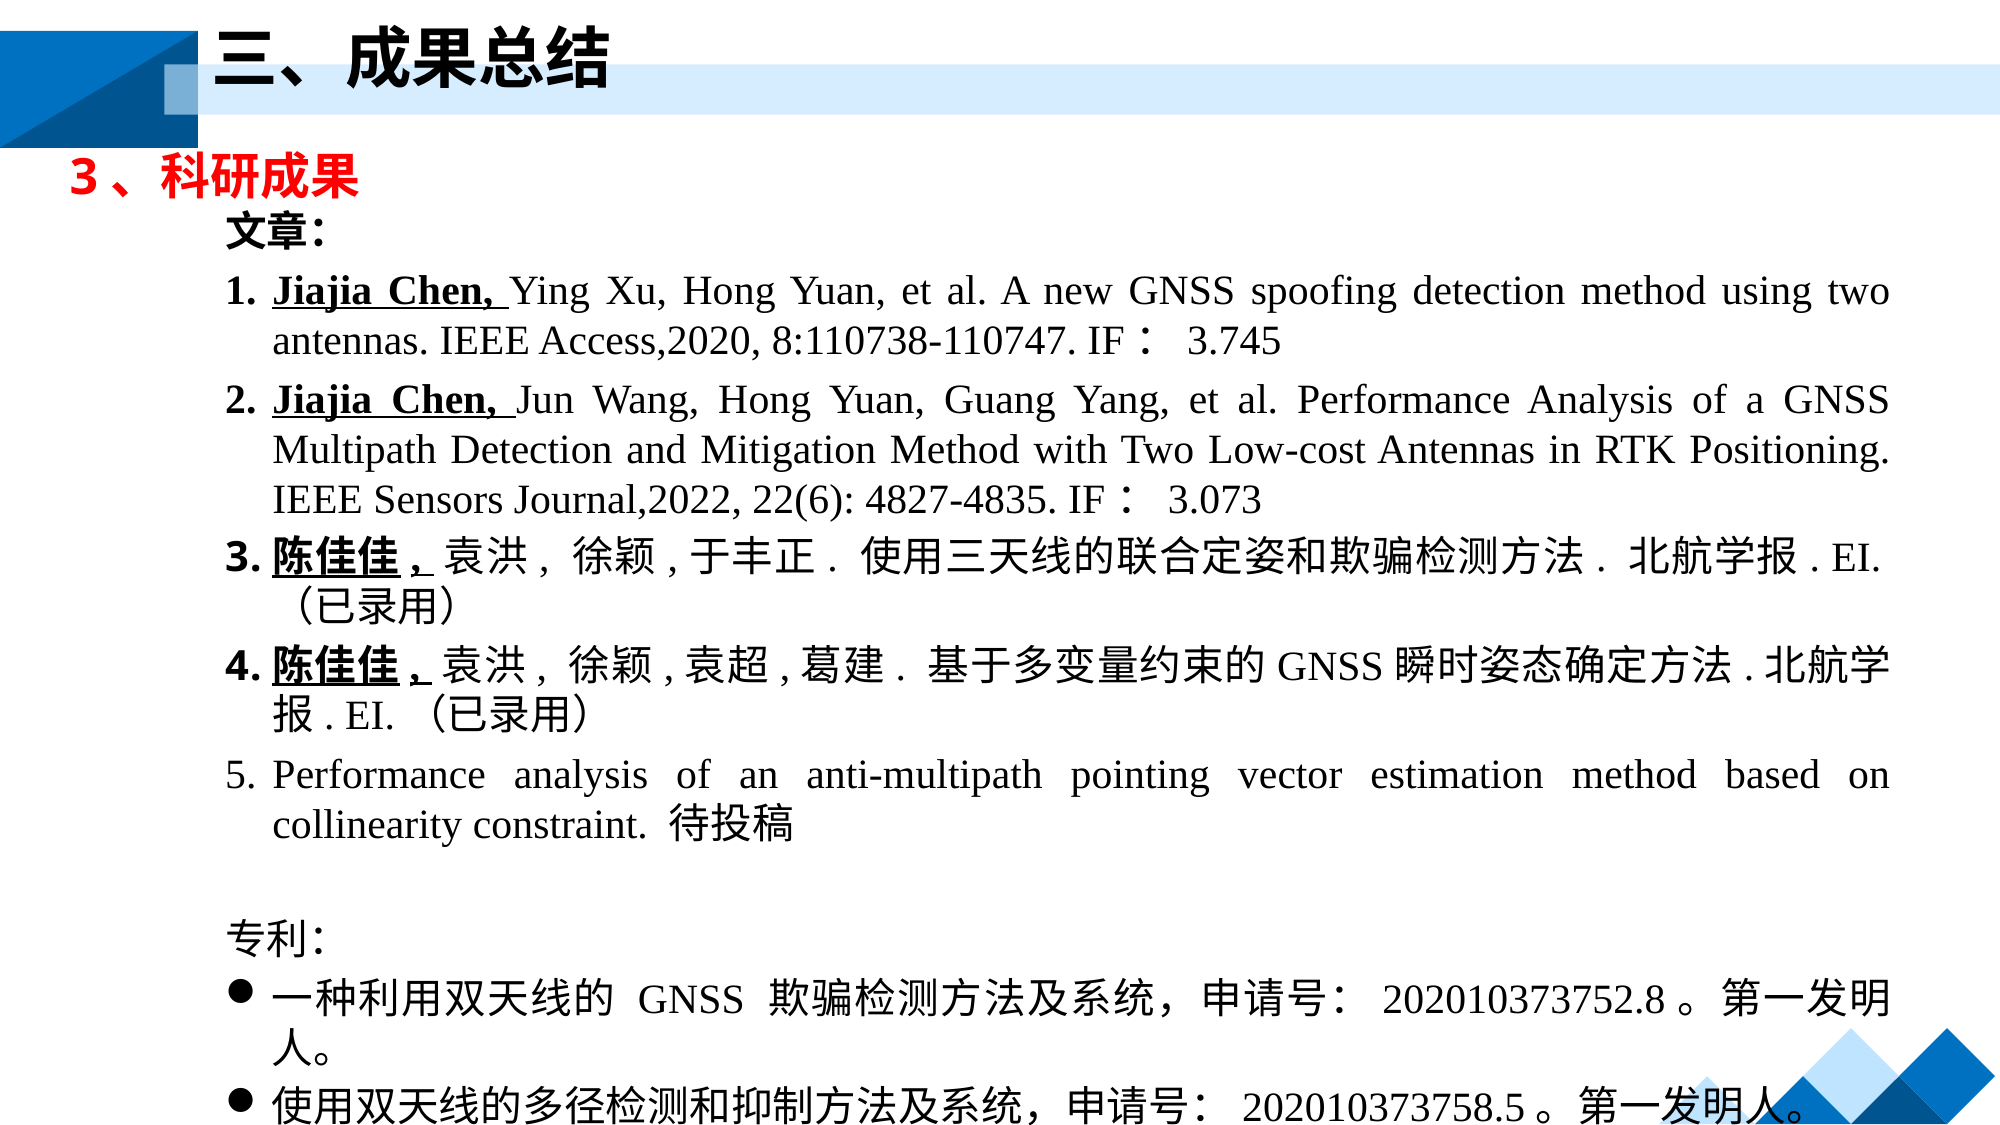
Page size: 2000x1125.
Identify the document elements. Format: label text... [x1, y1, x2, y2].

text_box 三、成果总结 [196, 19, 865, 102]
text_box 3、科研成果 [54, 137, 1985, 212]
text_box 文章： Jiajia Chen, Ying Xu, Hong Yuan, et al. A new GNSS spoofing detection method using two antennas. IEEE Access,2020, 8:110738-110747. IF：3.745 Jiajia Chen, Jun Wang, Hong Yuan, Guang Yang, et al. Performance Analysis of a GNSS Multipath Detection and Mitigation Method with Two Low-cost Antennas in RTK Positioning. IEEE Sensors Journal,2022, 22(6): 4827-4835. IF：3.073 陈佳佳, 袁洪, 徐颖,于丰正. 使用三天线的联合定姿和欺骗检测方法. 北航学报. EI.（已录用） 陈佳佳, 袁洪, 徐颖,袁超,葛建. 基于多变量约束的GNSS瞬时姿态确定方法.北航学报. EI.（已录用） Performance analysis of an anti-multipath pointing vector estimation method based on collinearity constraint. 待投稿 专利： 一种利用双天线的 GNSS 欺骗检测方法及系统，申请号：202010373752.8。第一发明人。 使用双天线的多径检测和抑制方法及系统，申请号：202010373758.5。第一发明人。 [201, 212, 1907, 1125]
